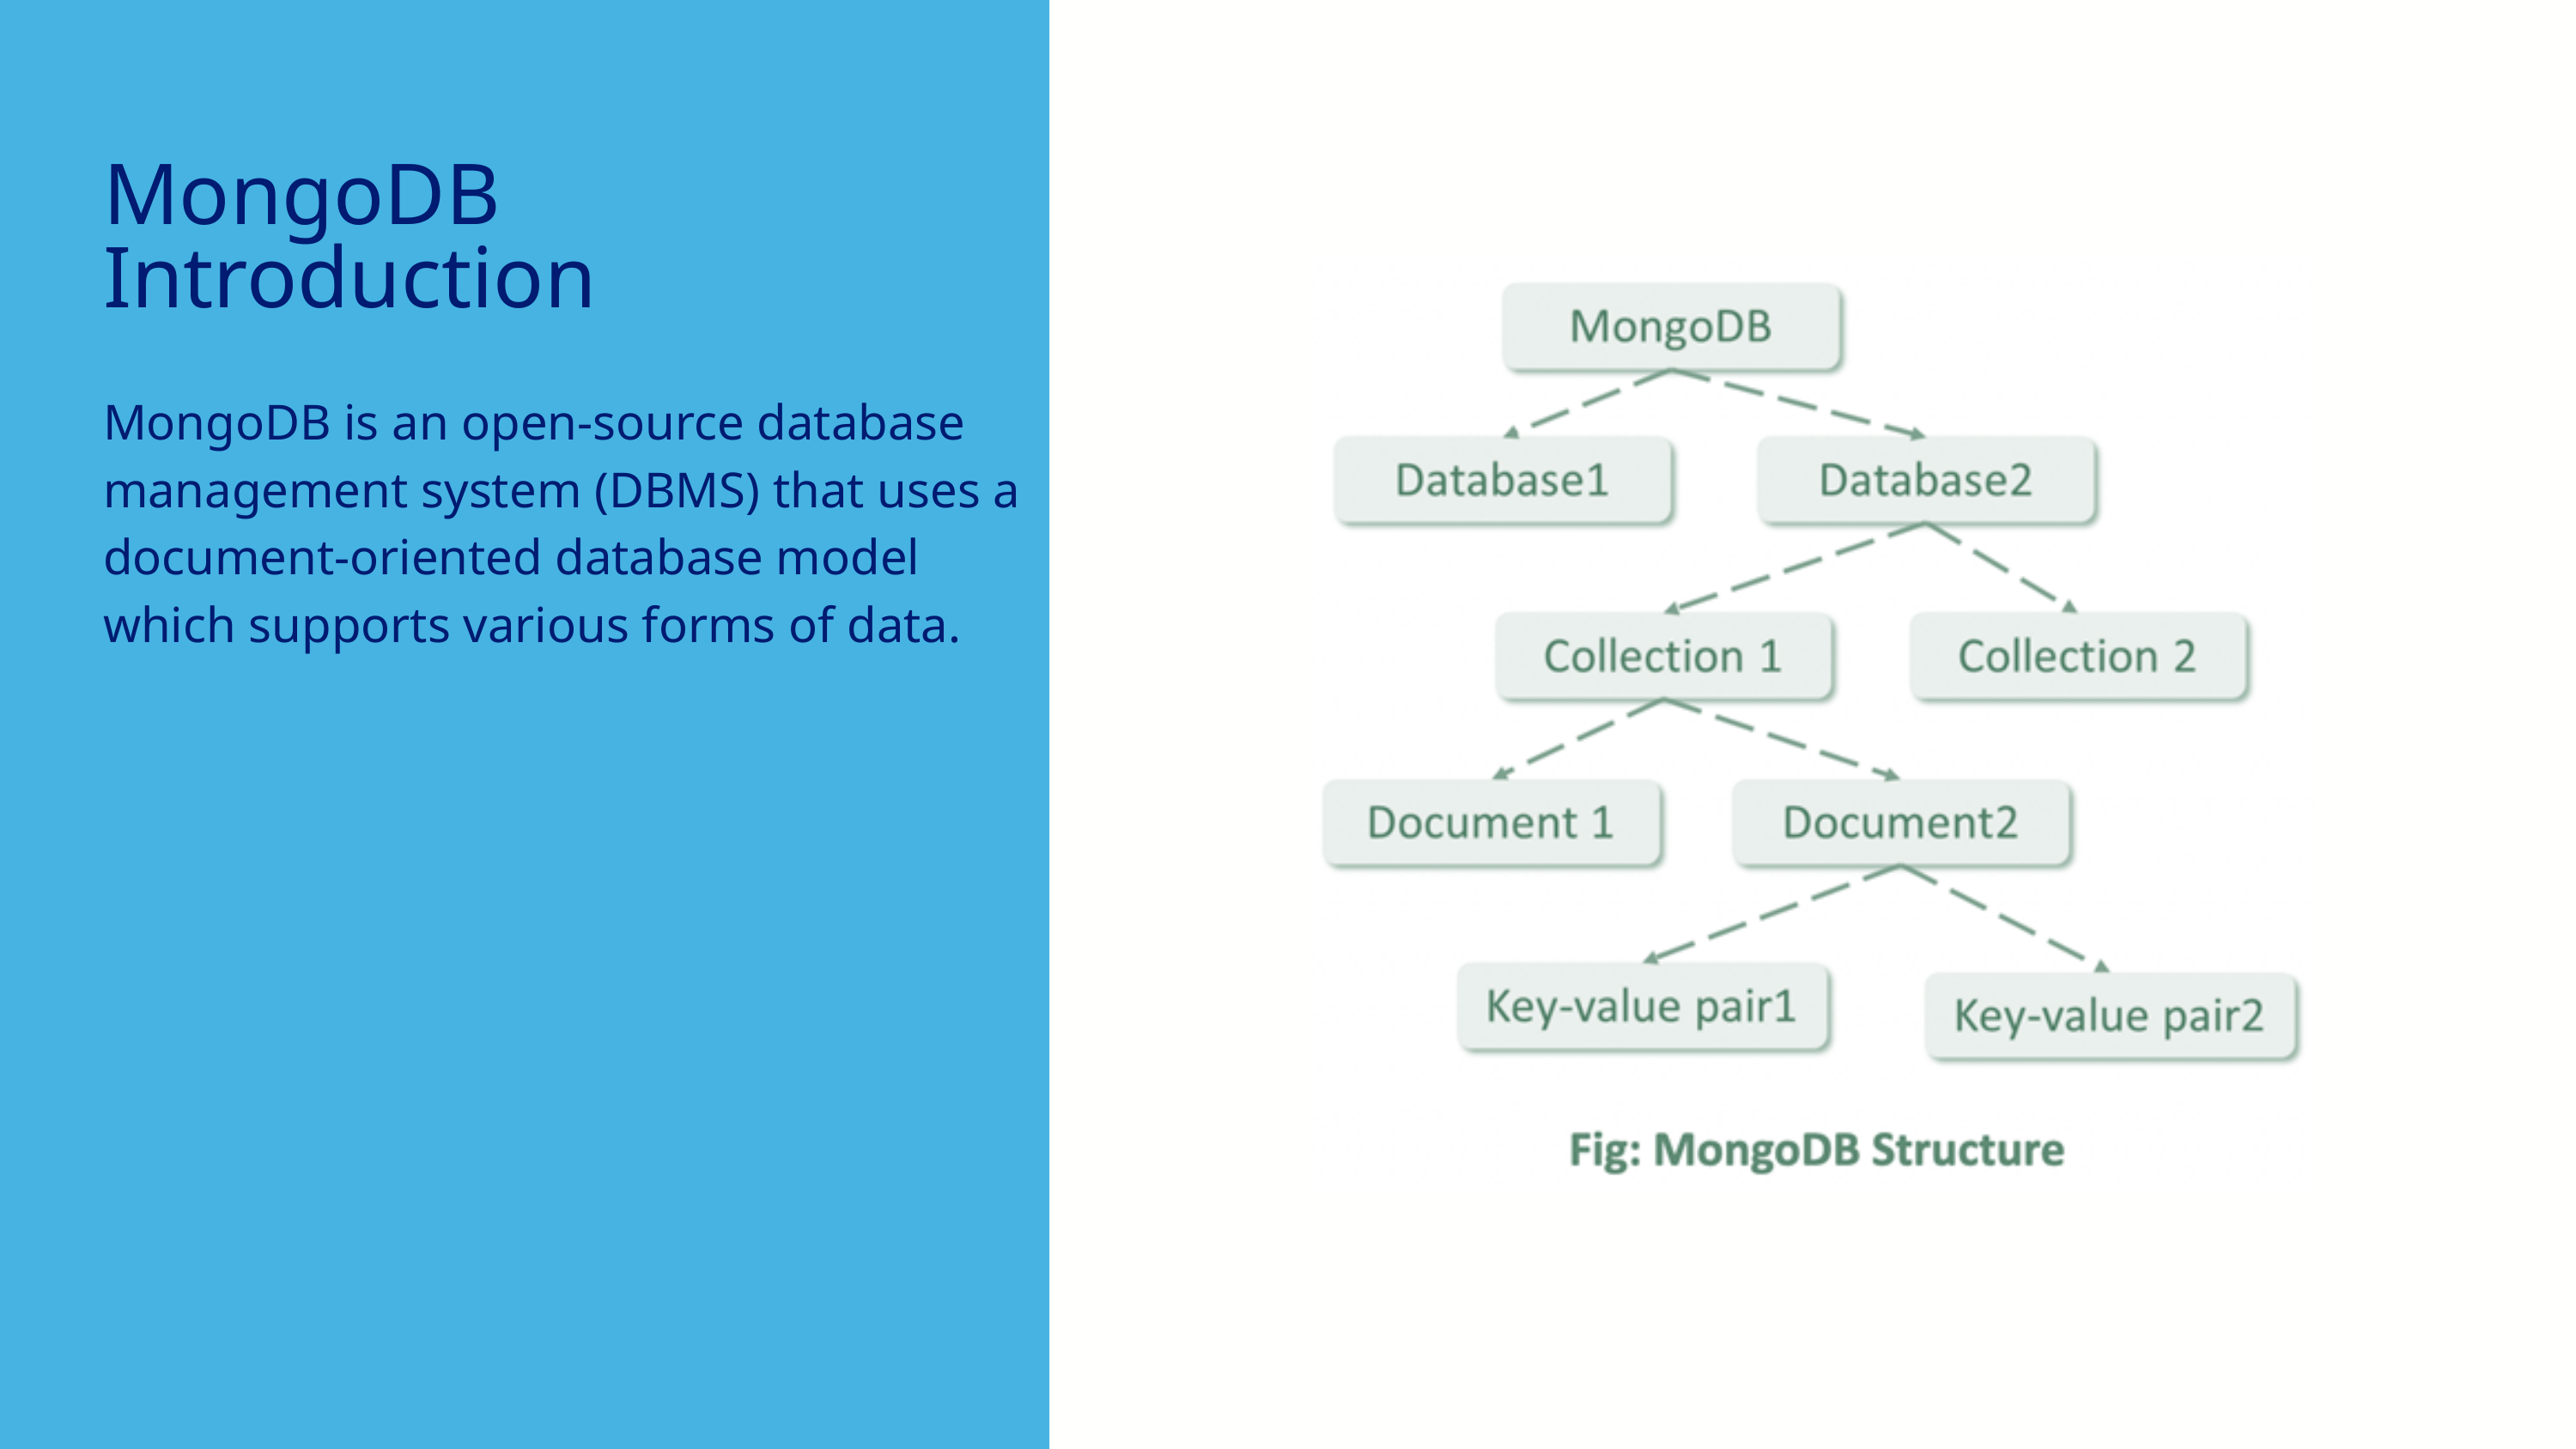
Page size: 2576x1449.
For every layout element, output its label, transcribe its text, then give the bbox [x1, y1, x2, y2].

picture [1311, 251, 2314, 1197]
text_box MongoDB Introduction [103, 156, 923, 325]
text_box [0, 0, 1050, 1449]
text_box MongoDB is an open-source database management system (DBMS) that uses a document-oriented database model which supports various forms of data. [103, 381, 1030, 652]
